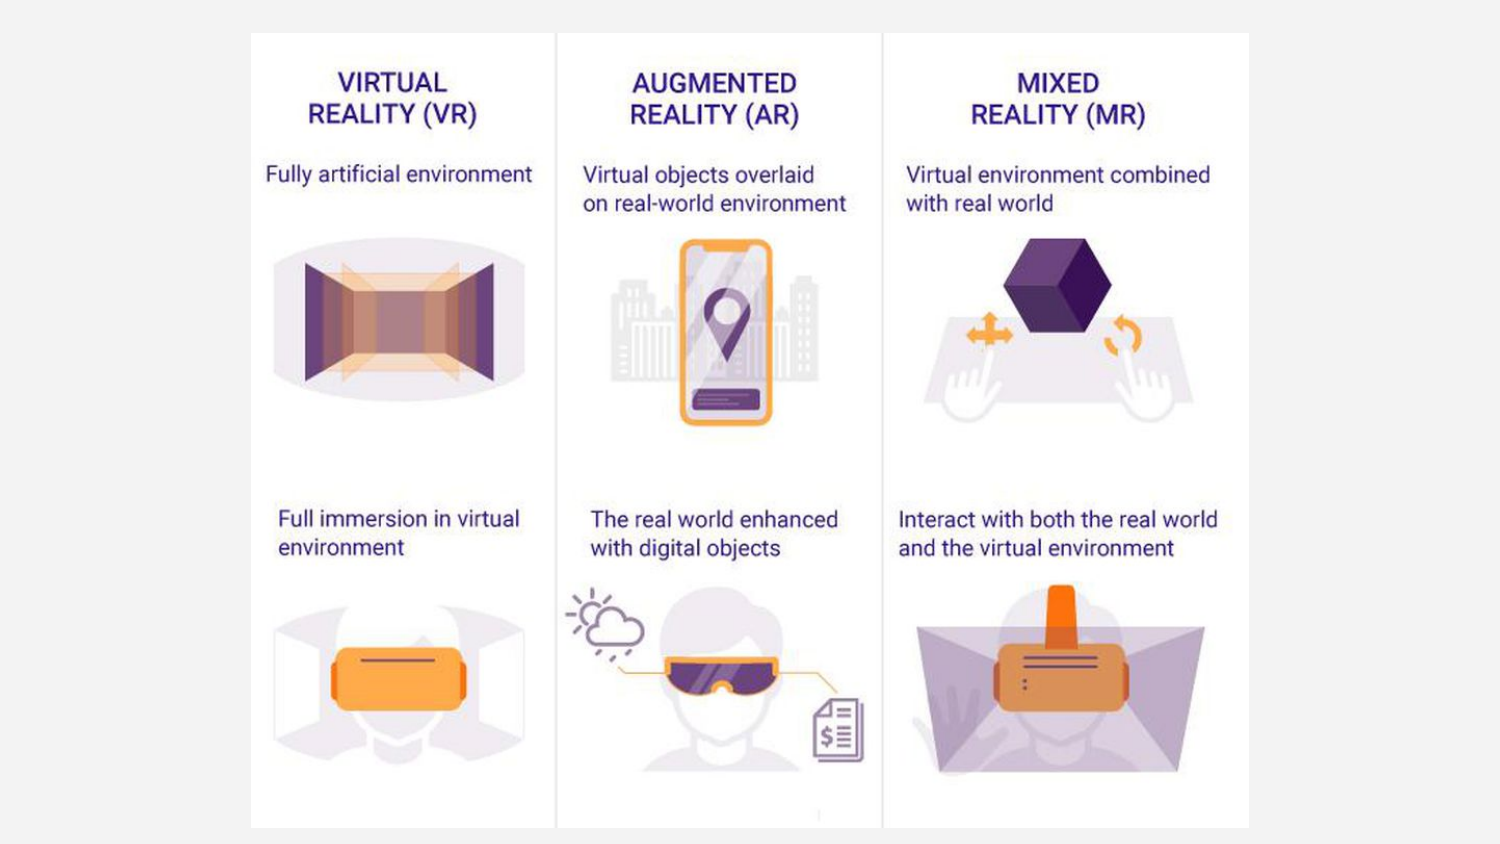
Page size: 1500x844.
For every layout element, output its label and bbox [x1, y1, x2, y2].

picture [251, 33, 1249, 828]
